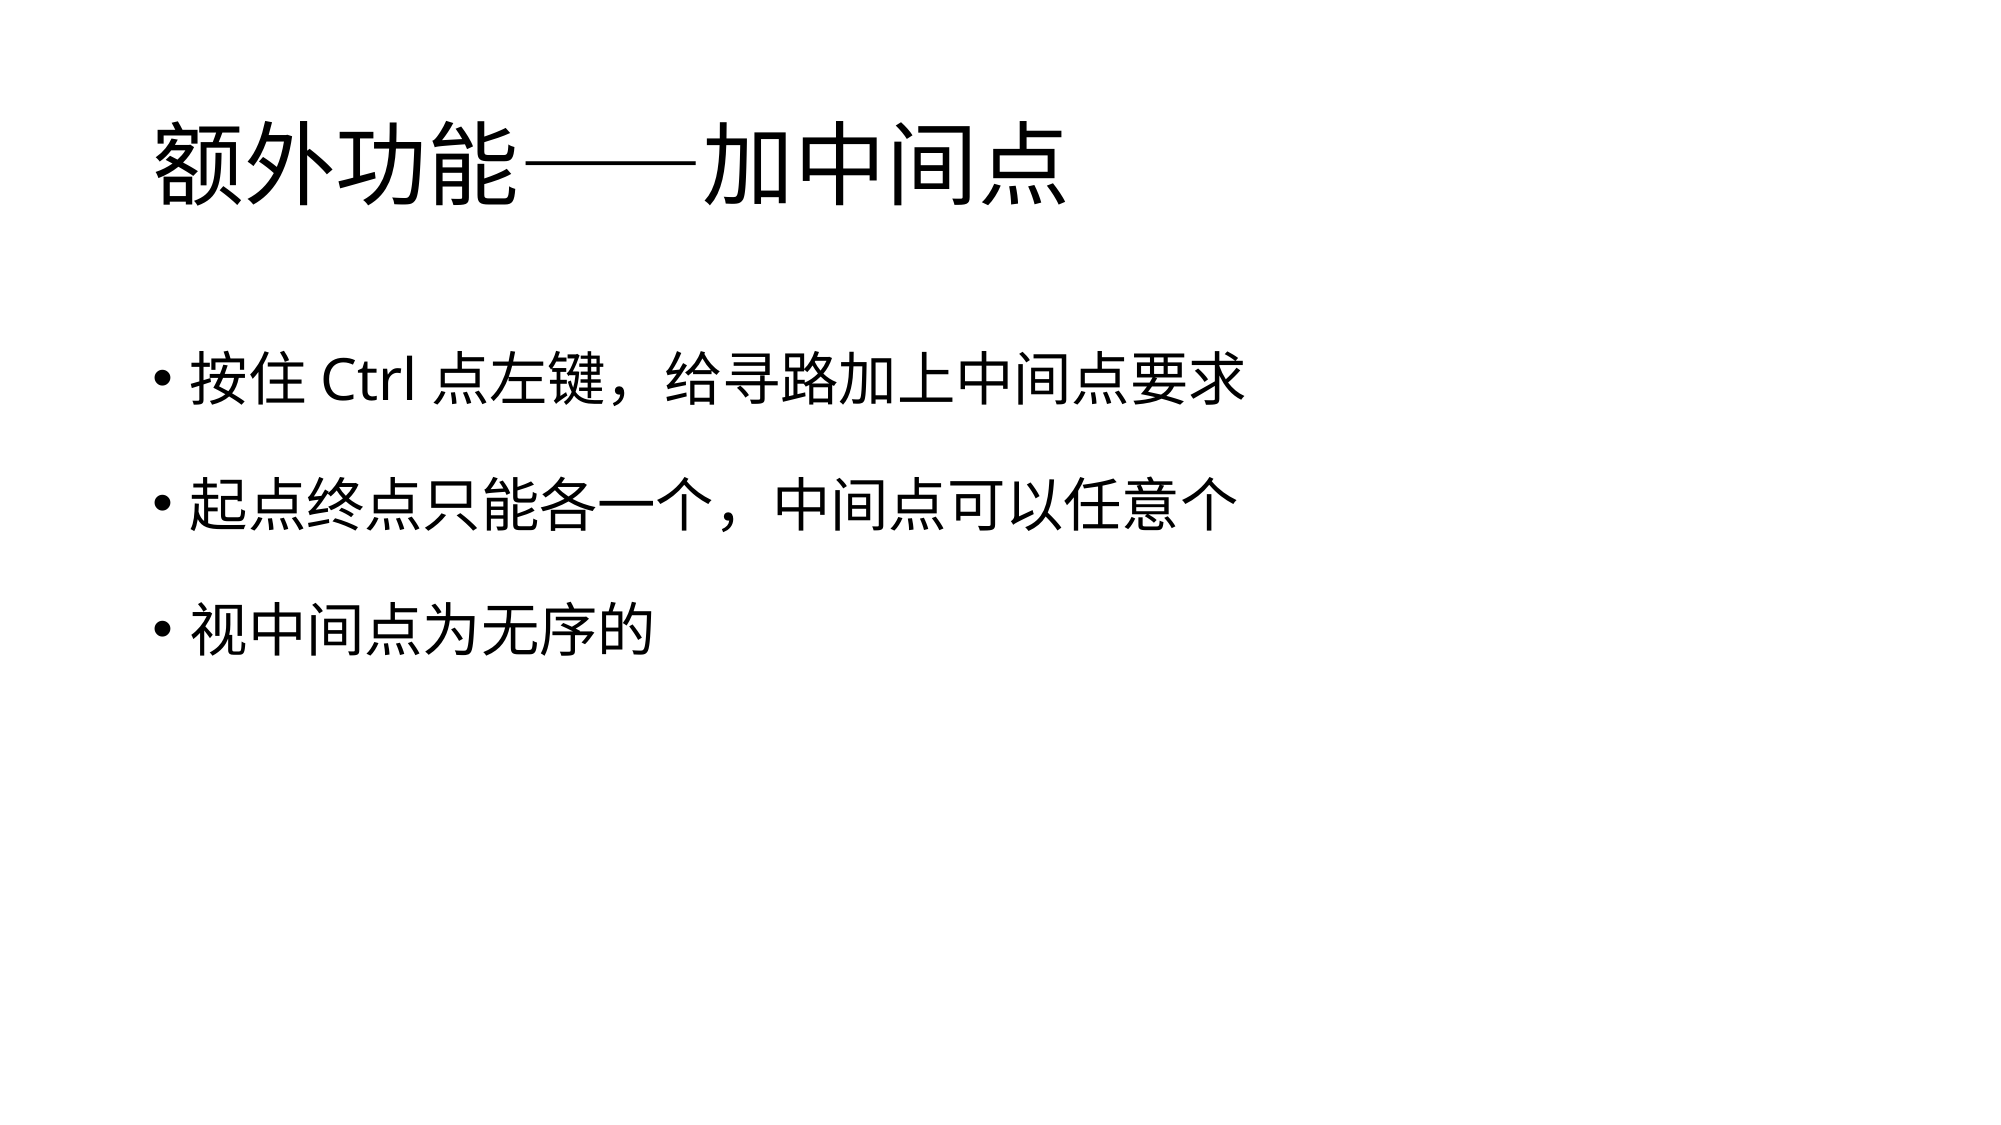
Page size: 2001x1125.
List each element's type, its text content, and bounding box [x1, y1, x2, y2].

list 按住Ctrl点左键，给寻路加上中间点要求 起点终点只能各一个，中间点可以任意个 视中间点为无序的 [137, 299, 1863, 1014]
title 额外功能——加中间点 [137, 59, 1863, 278]
